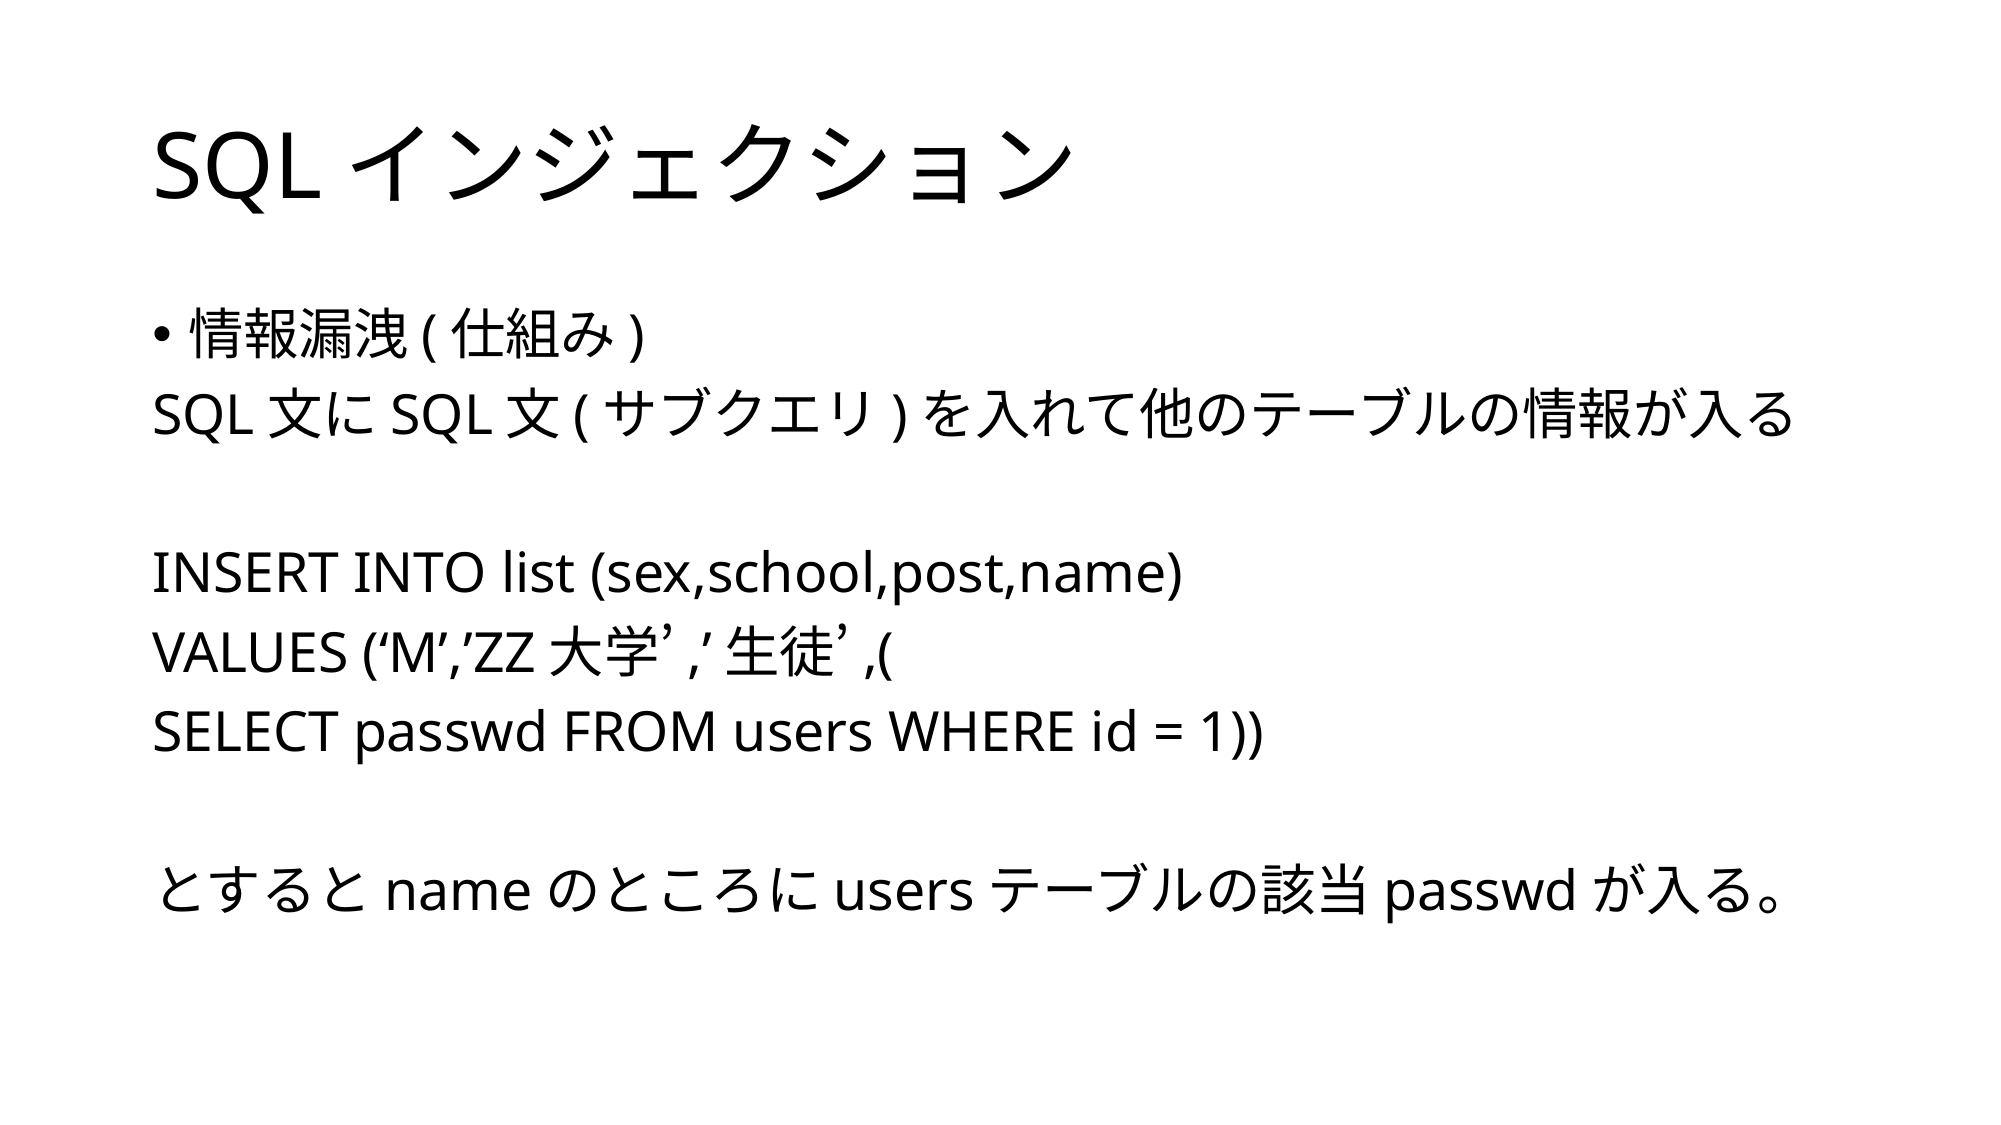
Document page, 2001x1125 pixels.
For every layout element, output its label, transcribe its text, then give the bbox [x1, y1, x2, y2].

title SQLインジェクション [137, 59, 1863, 278]
list 情報漏洩(仕組み) SQL文にSQL文(サブクエリ)を入れて他のテーブルの情報が入る INSERT INTO list (sex,school,post,name) VALUES (‘M’,’ZZ大学’,’生徒’,( SELECT passwd FROM users WHERE id = 1)) とするとnameのところにusersテーブルの該当passwdが入る。 [137, 299, 1863, 1014]
